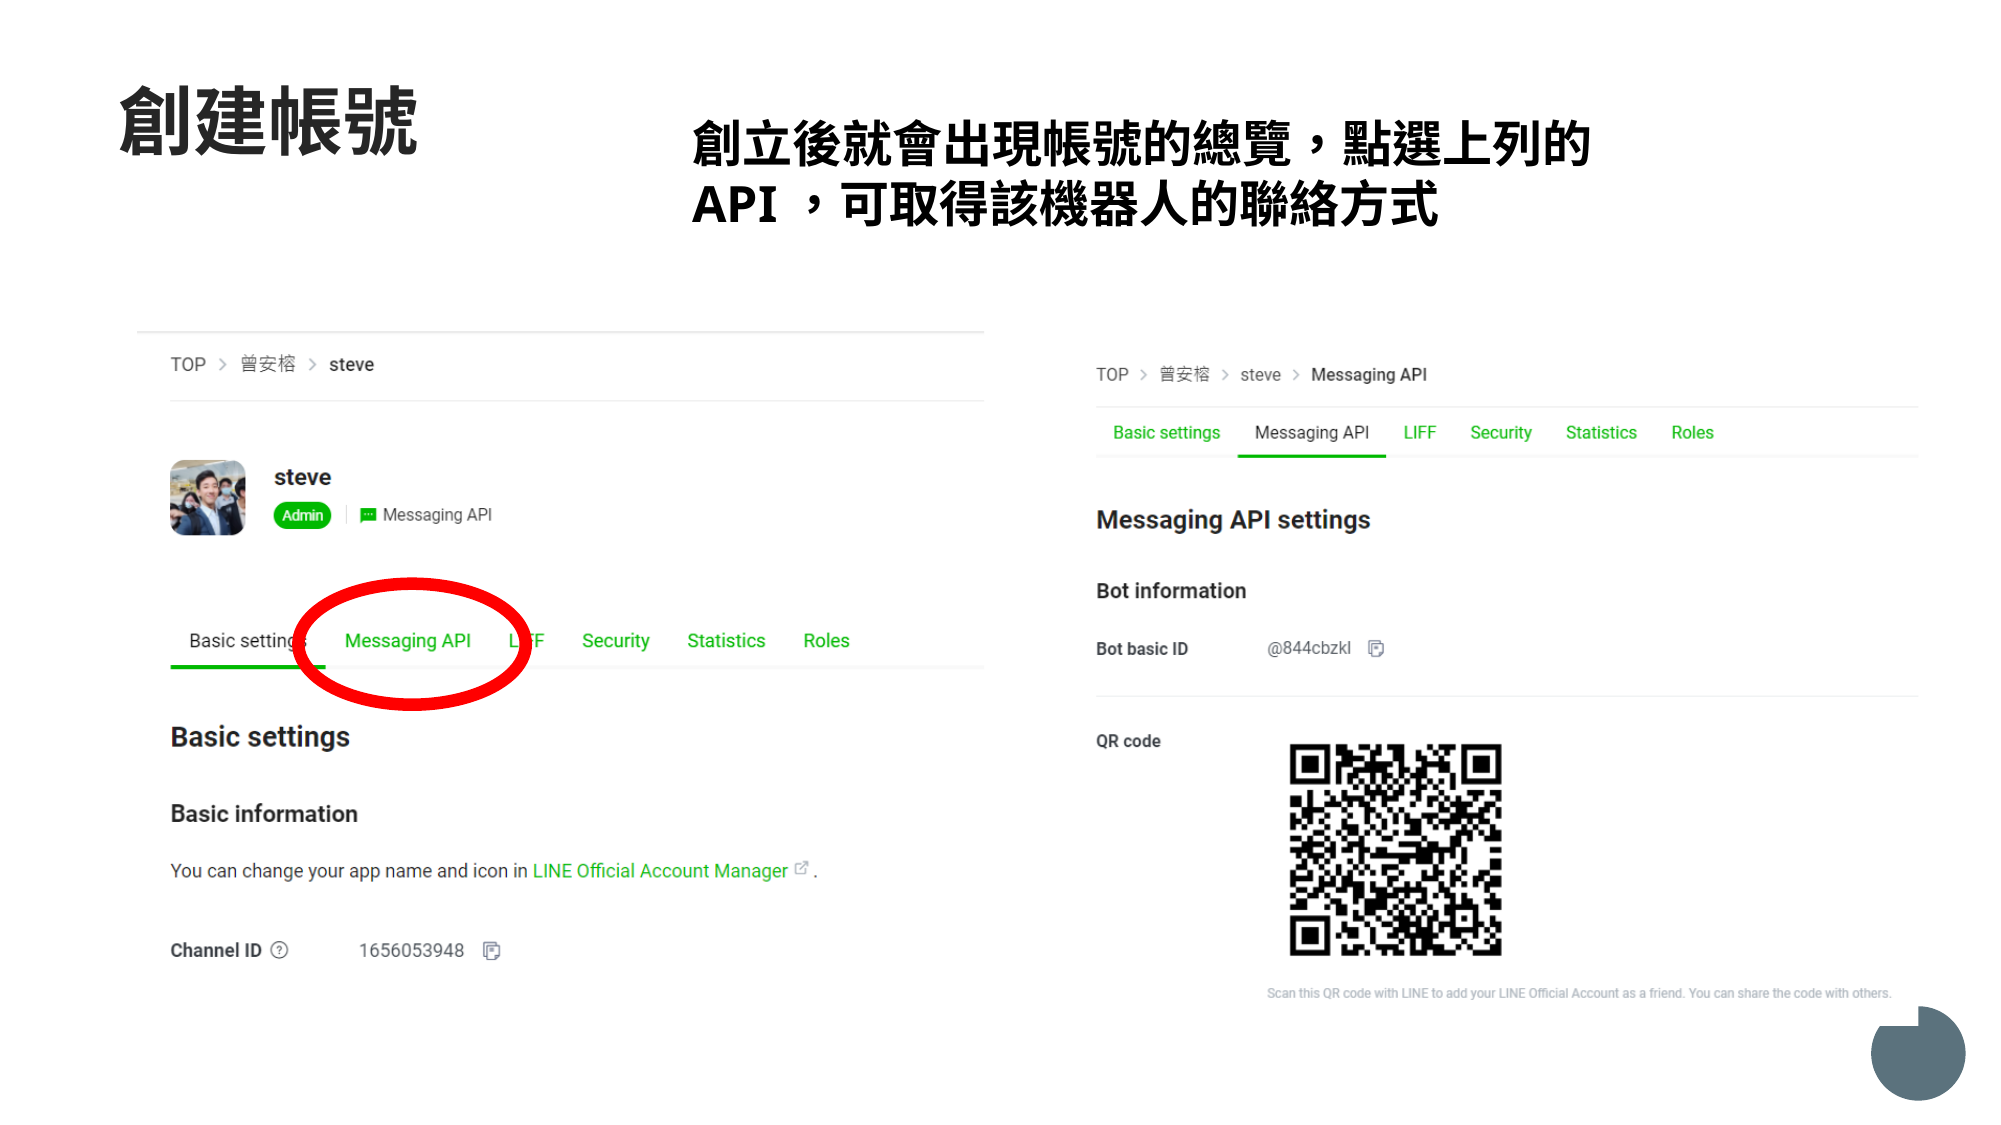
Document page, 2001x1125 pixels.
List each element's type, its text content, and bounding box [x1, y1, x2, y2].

picture [137, 326, 985, 993]
text_box 創建帳號 [104, 66, 445, 172]
picture [1059, 354, 1919, 1026]
text_box [1870, 1005, 1967, 1102]
text_box 創立後就會出現帳號的總覽，點選上列的API，可取得該機器人的聯絡方式 [677, 104, 1669, 240]
